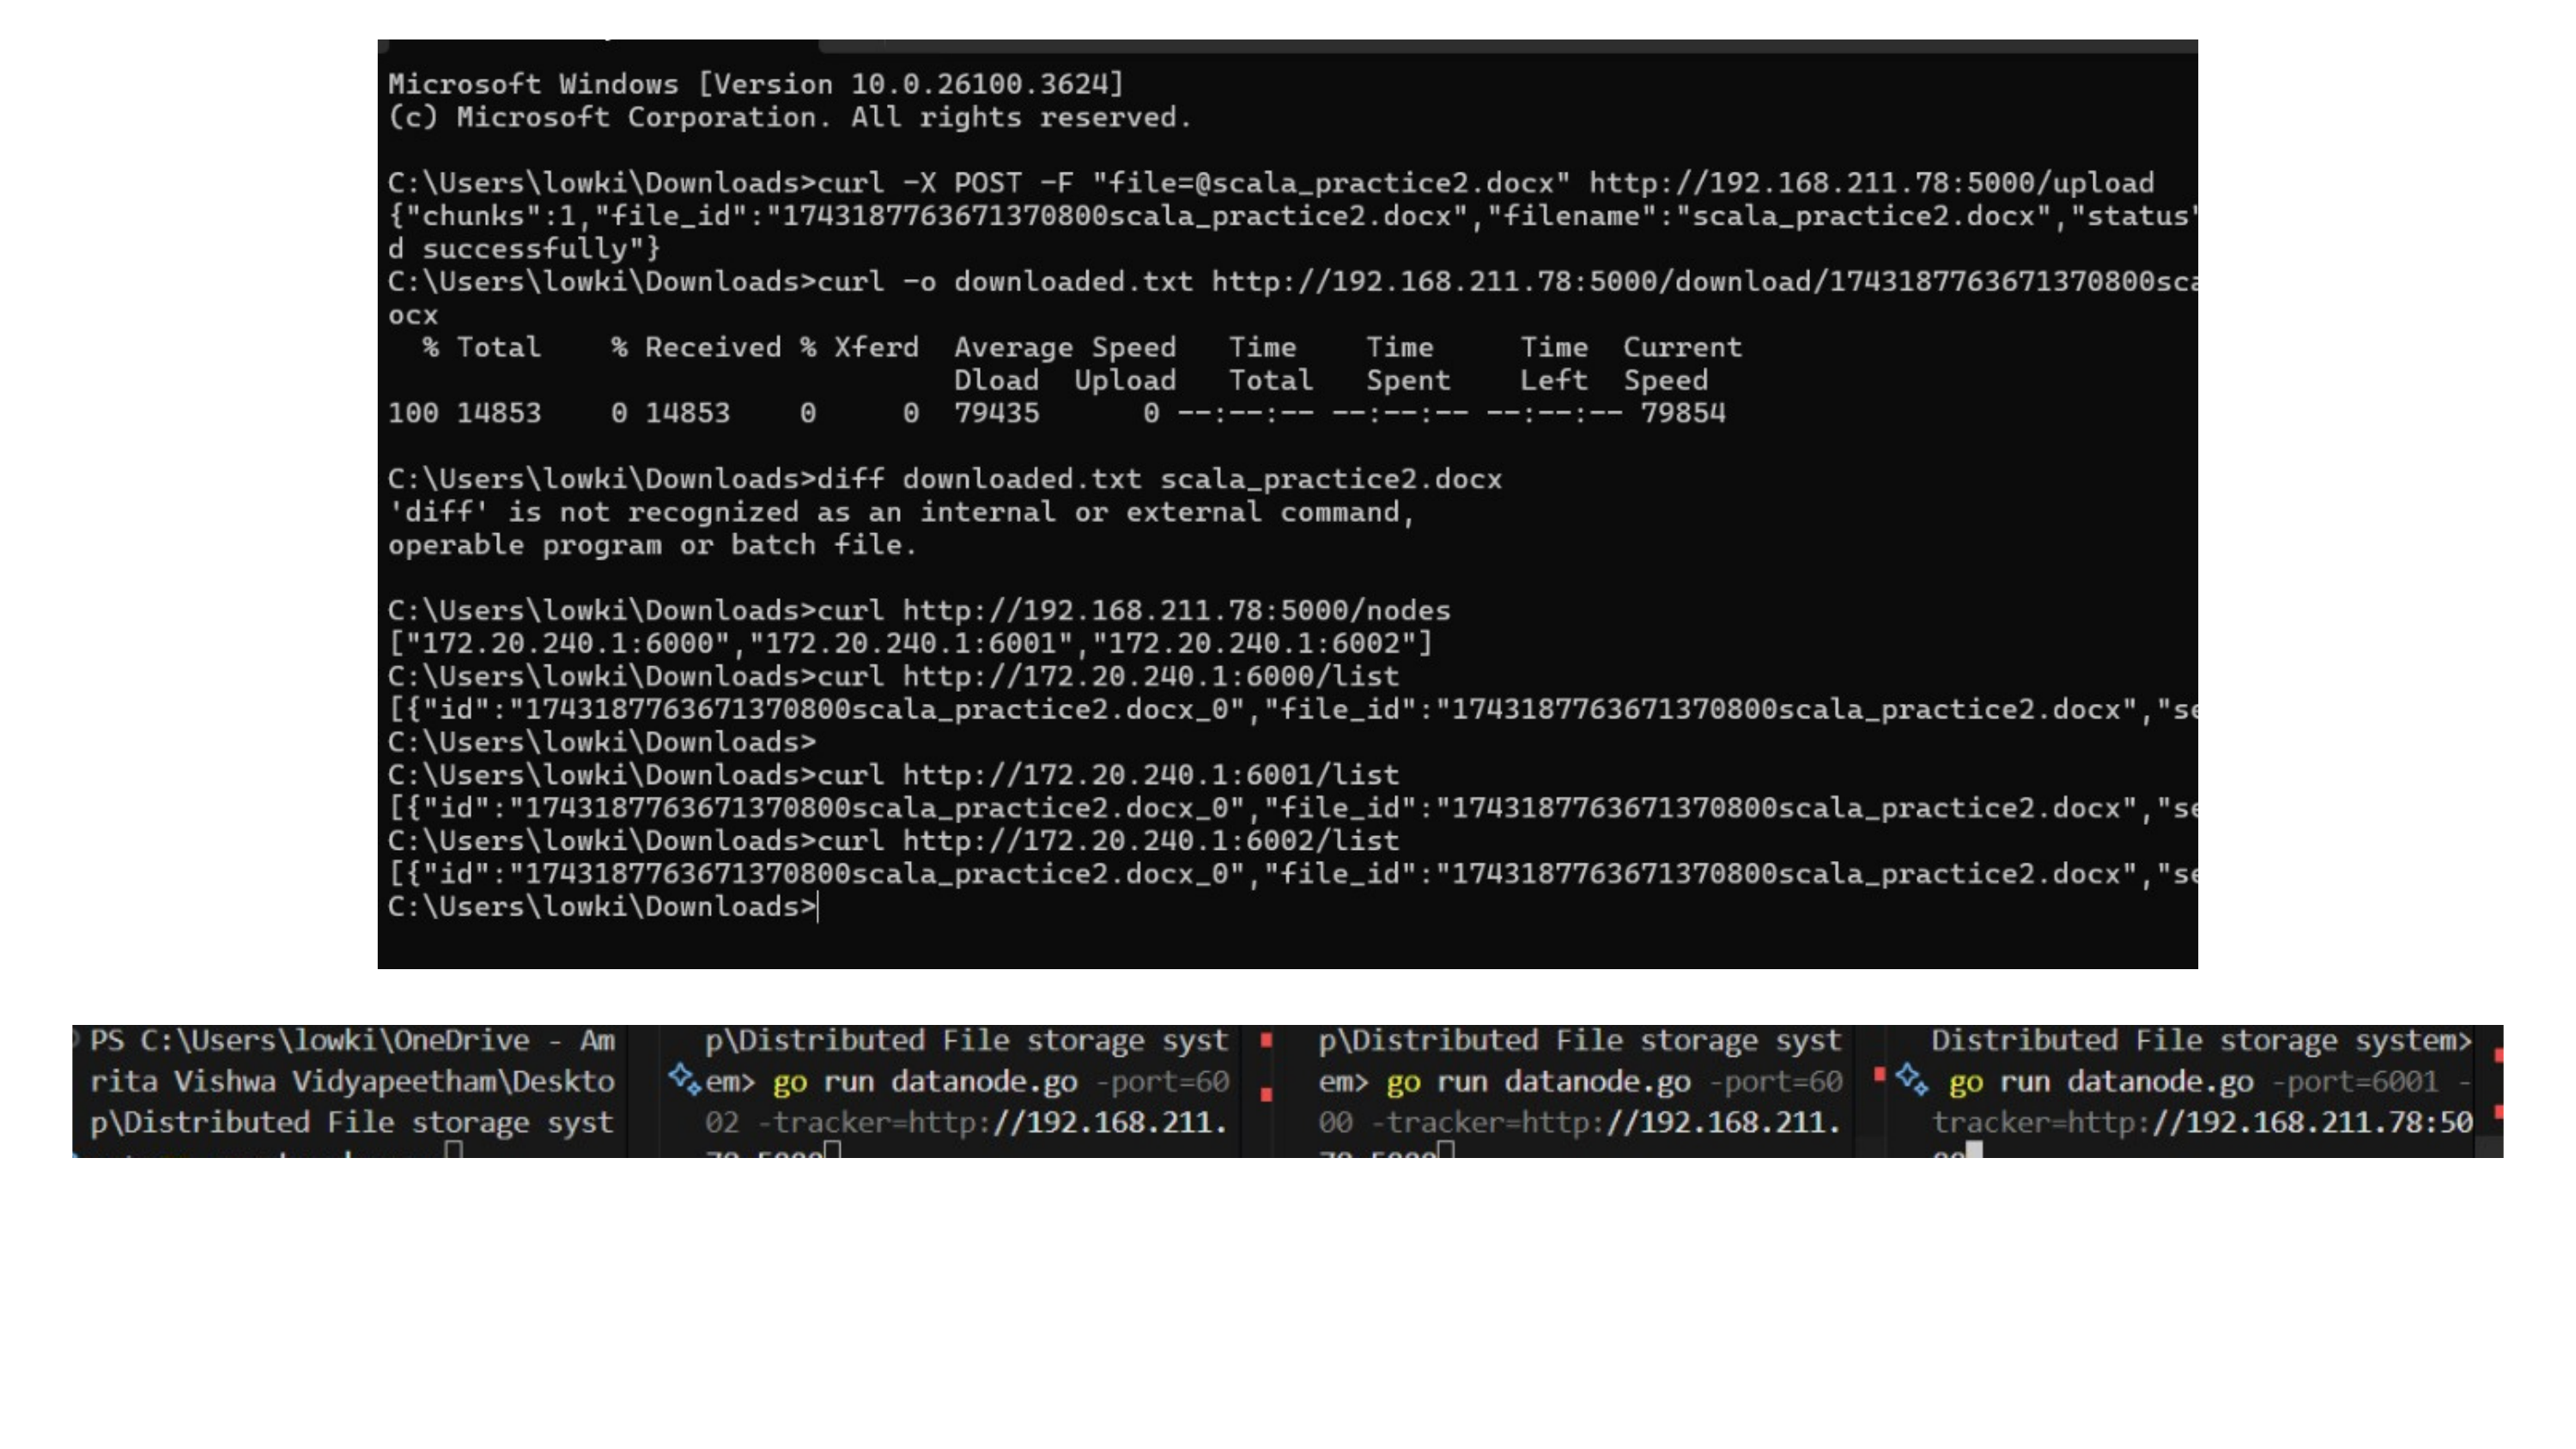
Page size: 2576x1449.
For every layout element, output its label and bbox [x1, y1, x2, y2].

text_box [377, 39, 2199, 969]
text_box [72, 1025, 2504, 1158]
